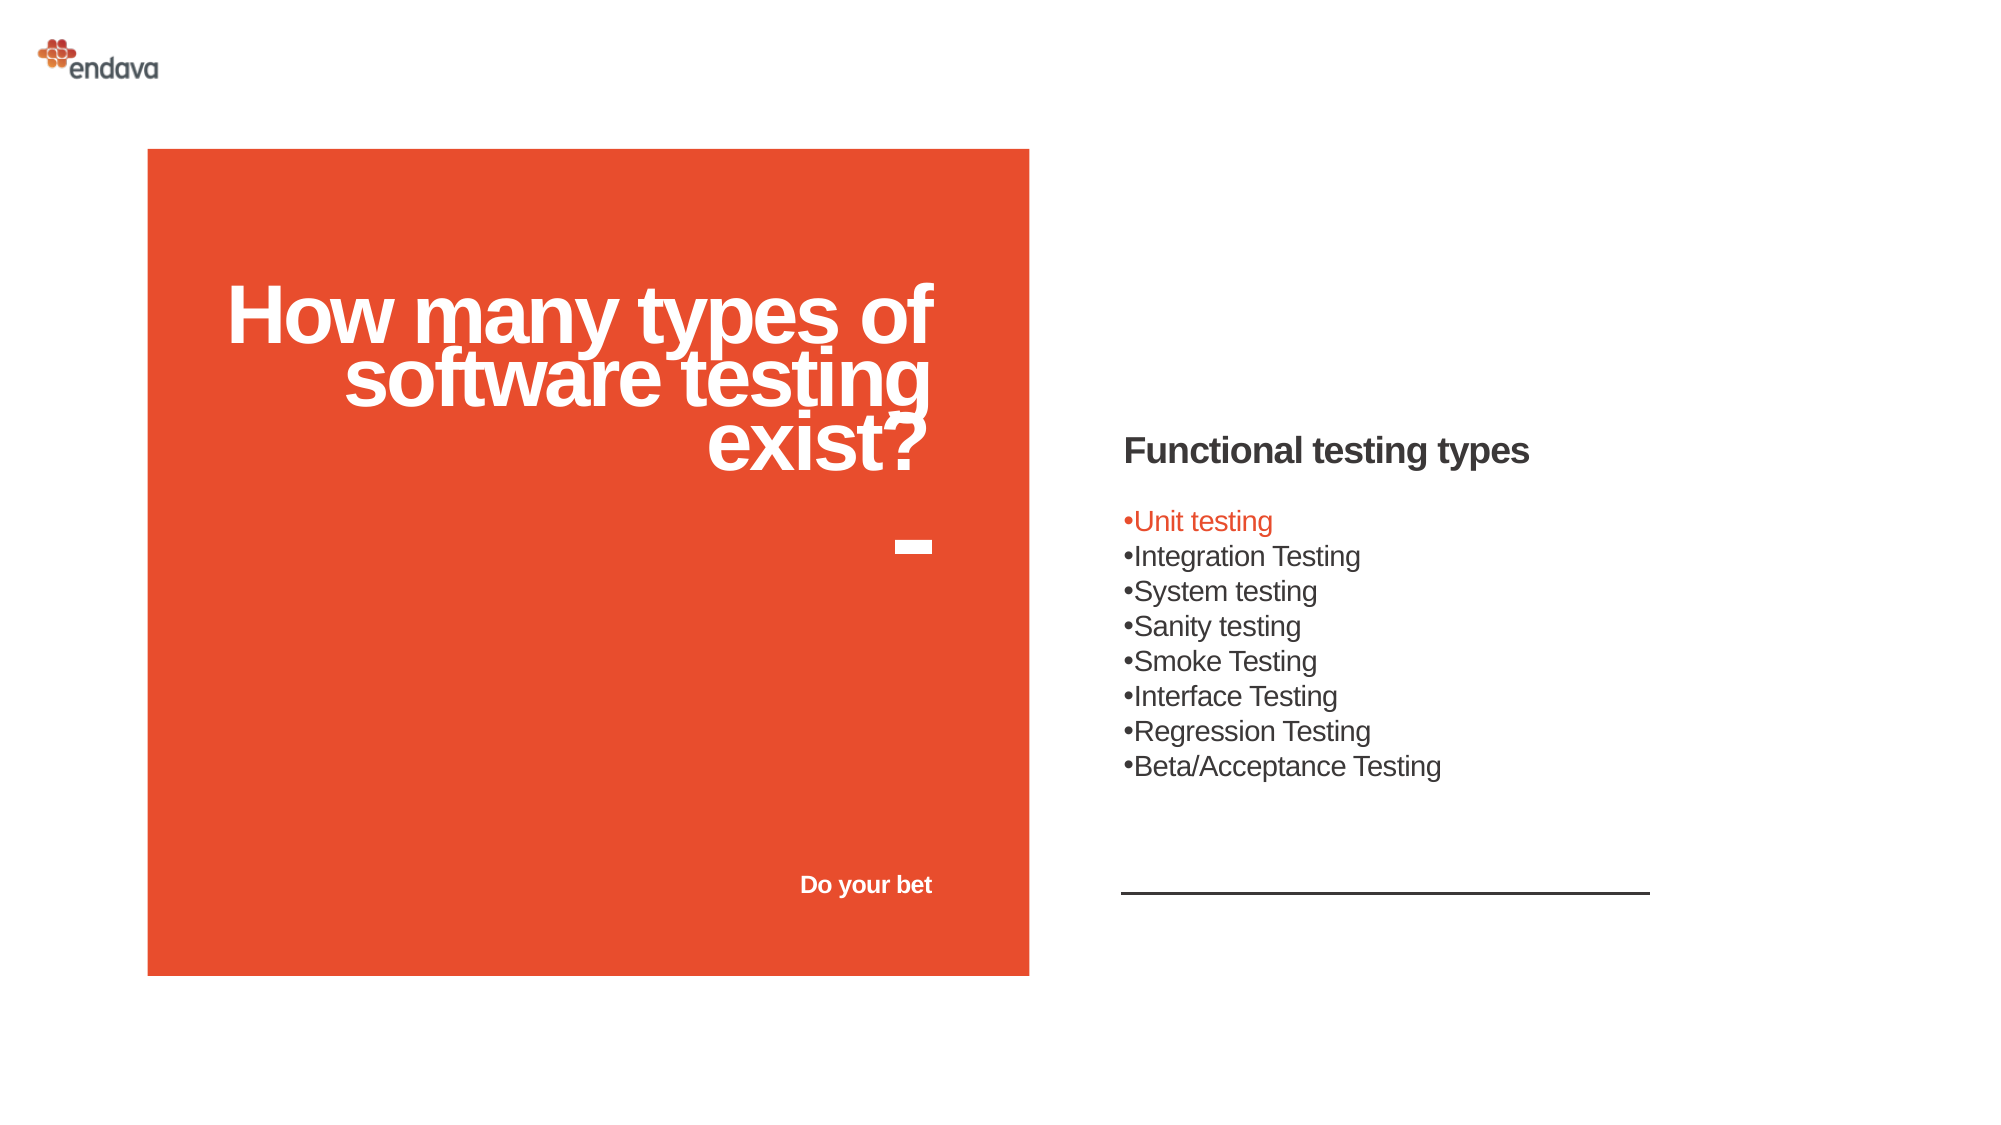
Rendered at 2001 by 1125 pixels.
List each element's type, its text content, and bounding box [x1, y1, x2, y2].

text_box Do your bet [485, 861, 948, 907]
text_box [146, 148, 1030, 977]
text_box How many types of software testing exist? [111, 288, 947, 495]
text_box Functional testing types [1108, 427, 1722, 479]
text_box [895, 539, 932, 554]
picture [0, 0, 256, 216]
text_box Unit testing Integration Testing System testing Sanity testing Smoke Testing Interface Testing Regression Testing Beta/Acceptance Testing [1108, 495, 1668, 790]
